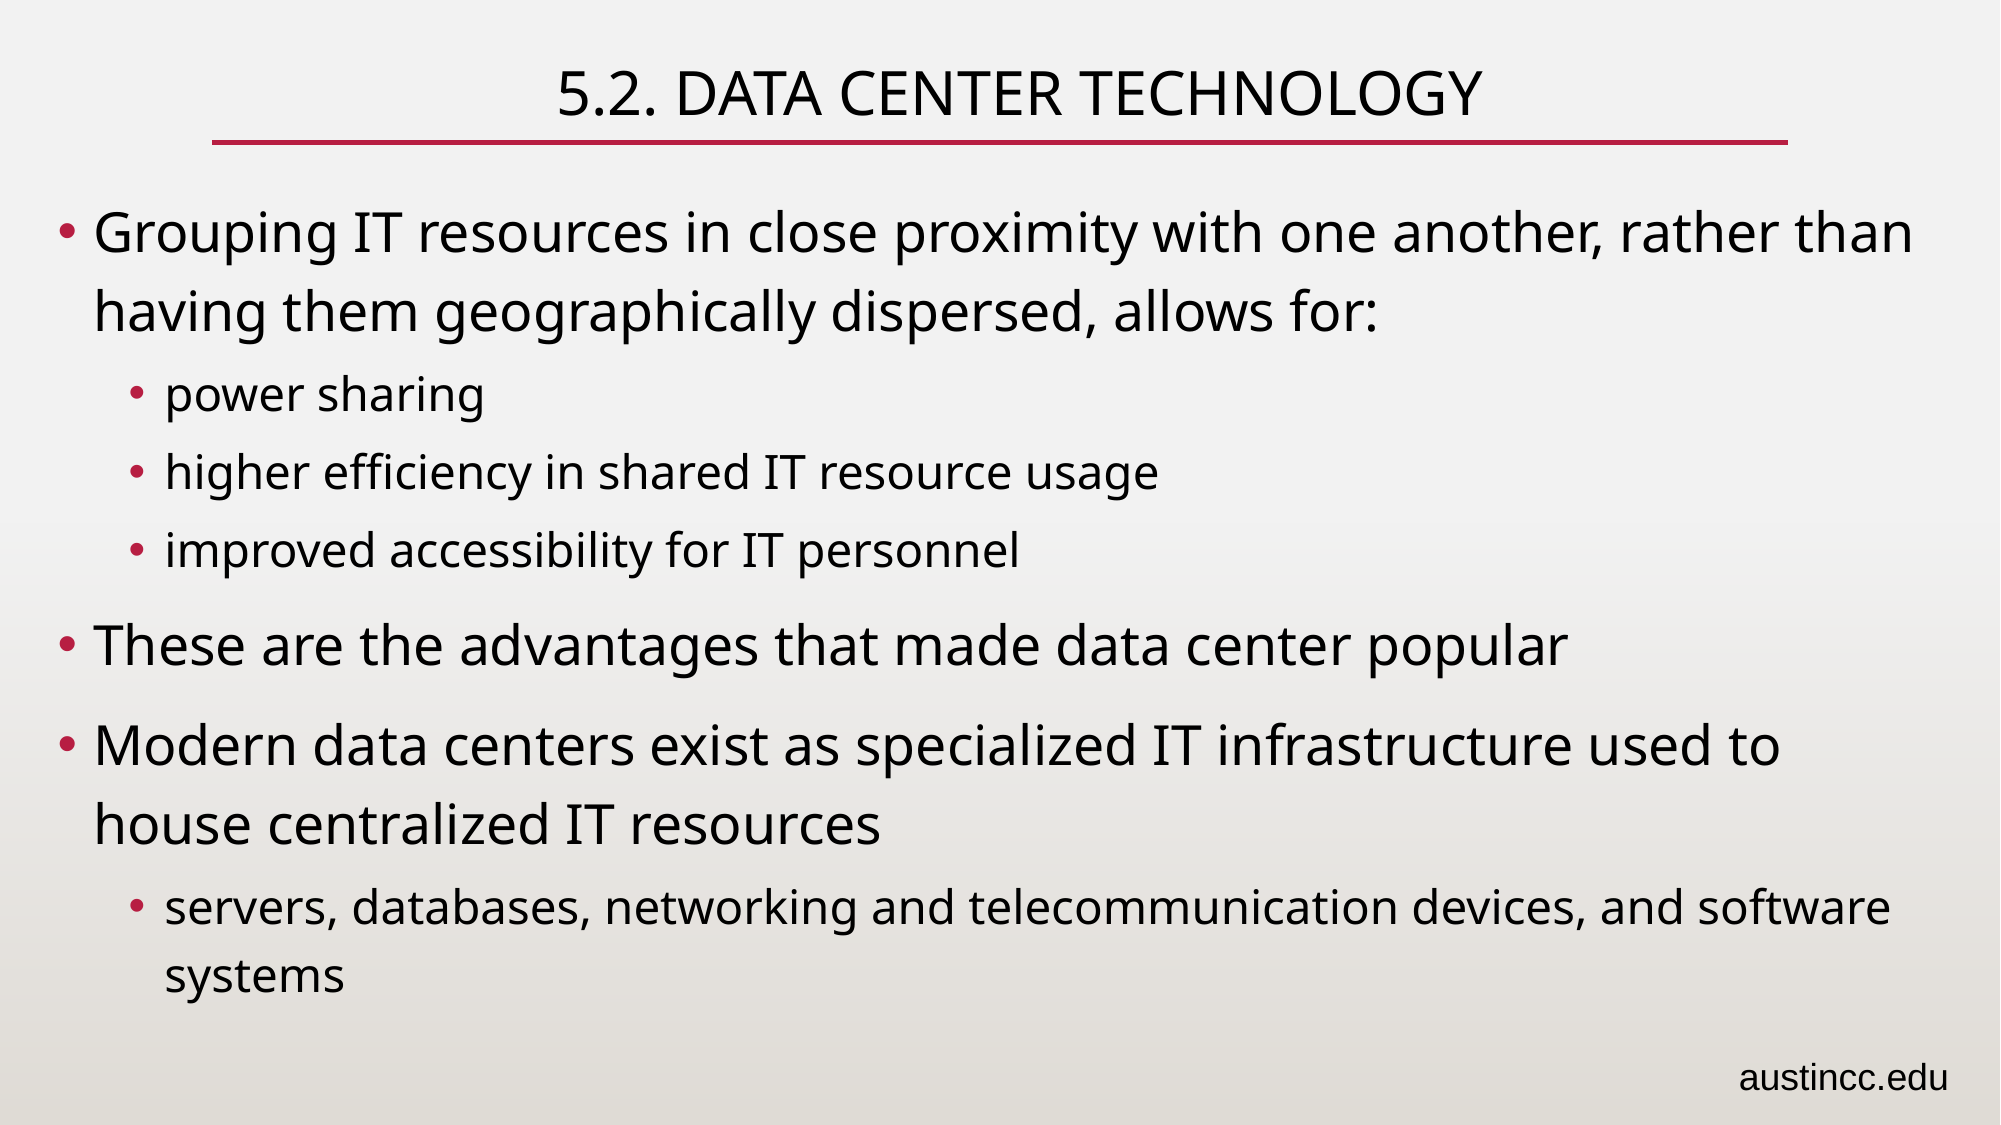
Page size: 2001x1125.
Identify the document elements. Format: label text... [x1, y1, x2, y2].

list Grouping IT resources in close proximity with one another, rather than having them geographically dispersed, allows for: power sharing higher efficiency in shared IT resource usage improved accessibility for IT personnel These are the advantages that made data center popular Modern data centers exist as specialized IT infrastructure used to house centralized IT resources servers, databases, networking and telecommunication devices, and software systems [42, 176, 1955, 1016]
title 5.2. Data Center Technology [232, 54, 1808, 137]
